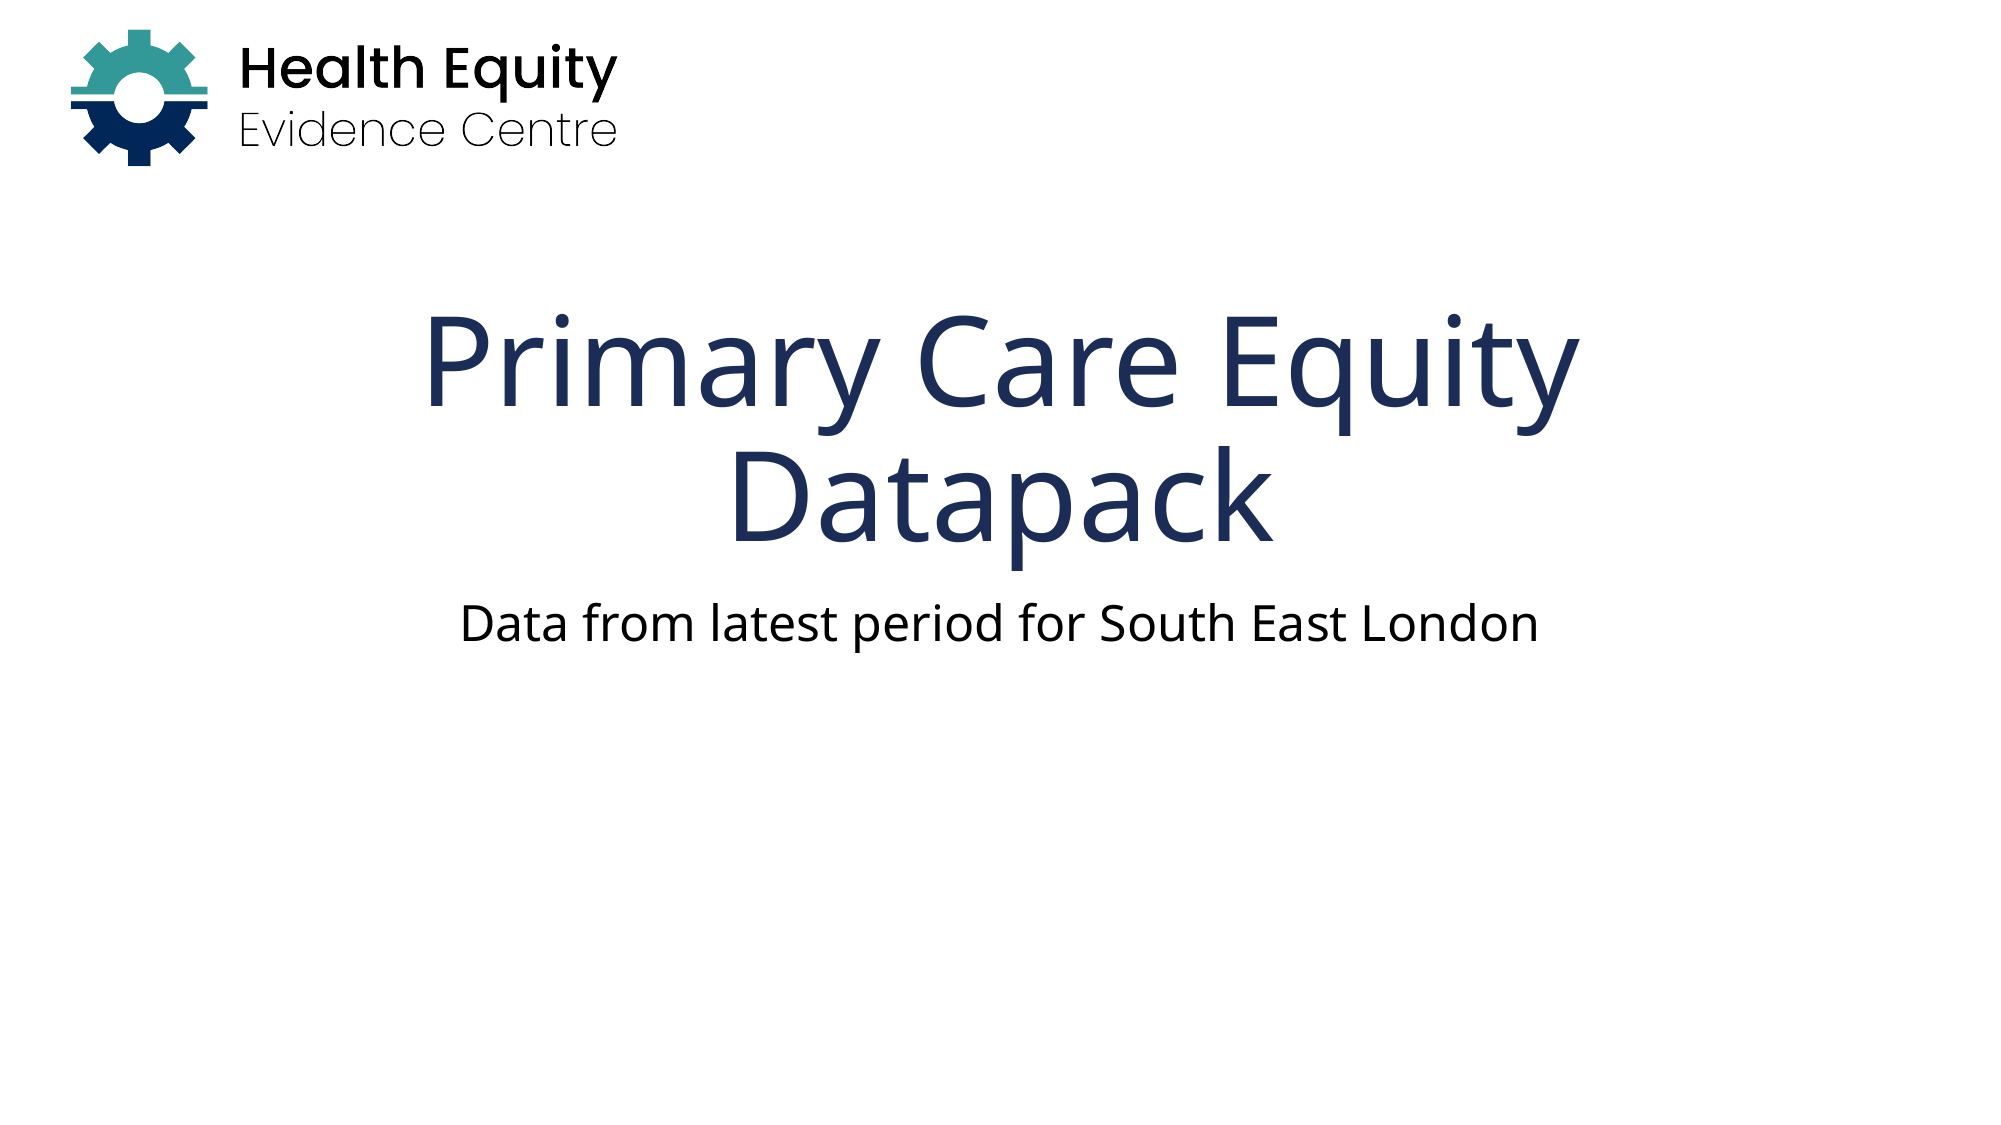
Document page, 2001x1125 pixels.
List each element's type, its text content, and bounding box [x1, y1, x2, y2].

picture [68, 22, 627, 170]
subtitle Data from latest period for South East London [249, 590, 1750, 863]
title Primary Care Equity Datapack [249, 184, 1750, 576]
